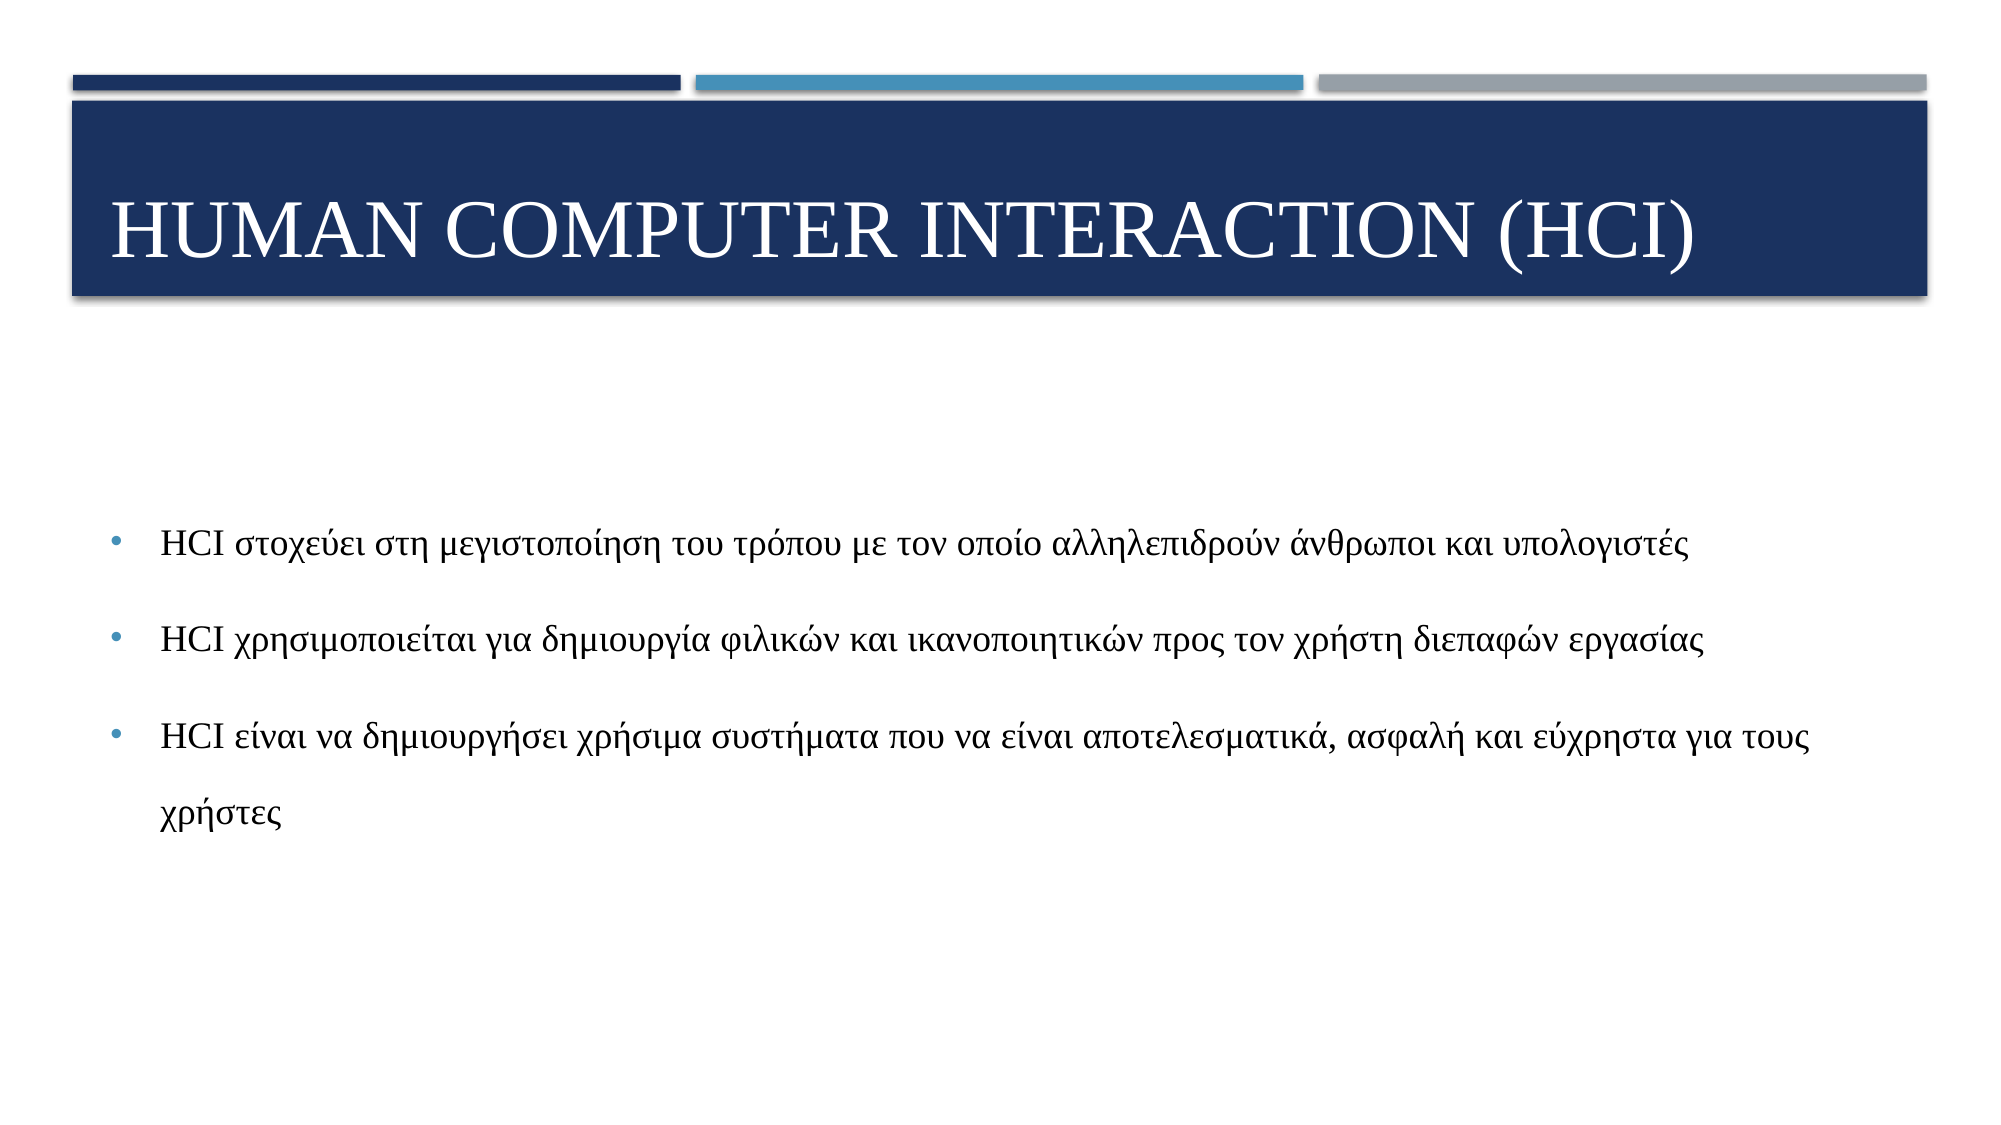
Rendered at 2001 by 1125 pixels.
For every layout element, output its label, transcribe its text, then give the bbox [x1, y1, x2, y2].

title Human computer interaction (HCI) [95, 115, 1905, 282]
list HCI στοχεύει στη μεγιστοποίηση του τρόπου με τον οποίο αλληλεπιδρούν άνθρωποι και υπολογιστές HCI χρησιμοποιείται για δημιουργία φιλικών και ικανοποιητικών προς τον χρήστη διεπαφών εργασίας HCI είναι να δημιουργήσει χρήσιμα συστήματα που να είναι αποτελεσματικά, ασφαλή και εύχρηστα για τους χρήστες [95, 357, 1905, 962]
